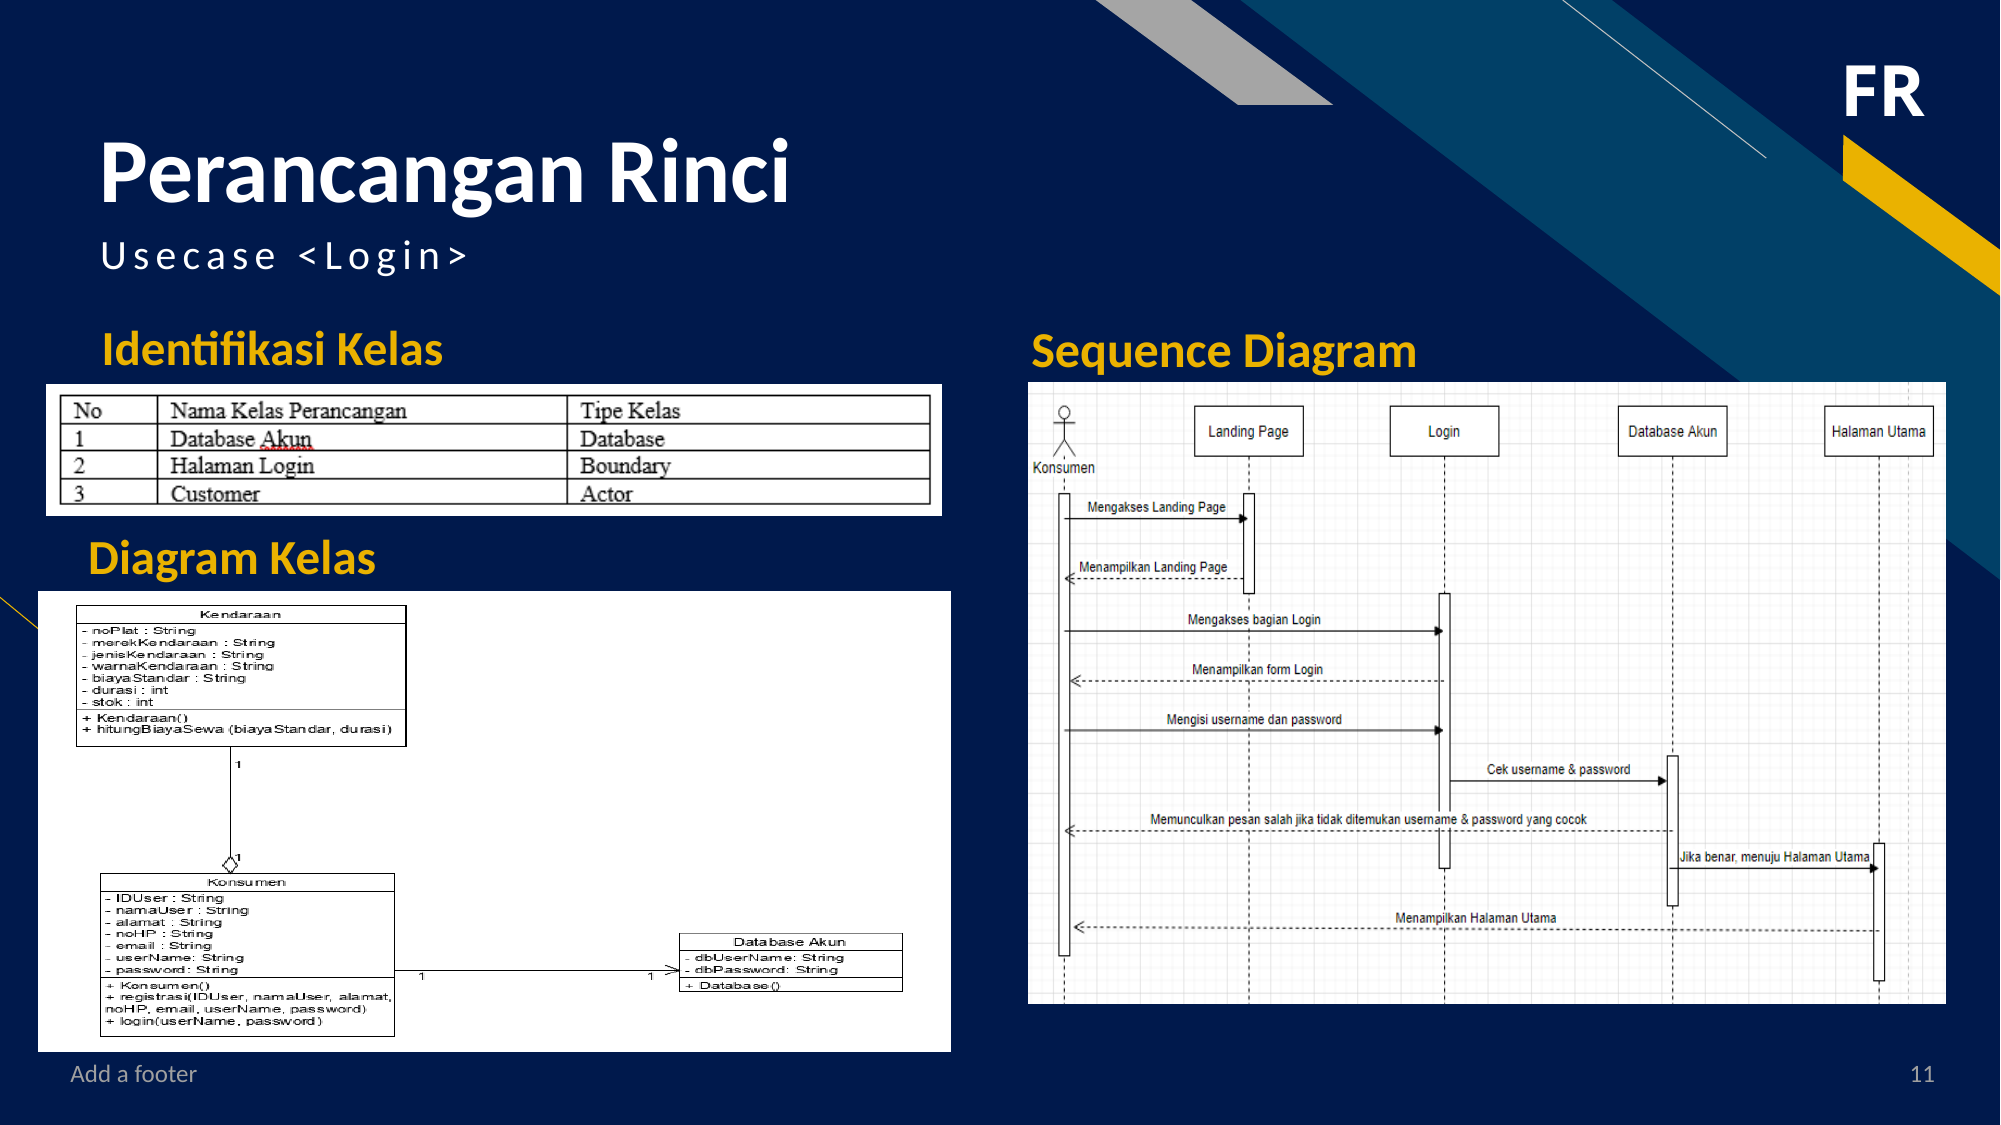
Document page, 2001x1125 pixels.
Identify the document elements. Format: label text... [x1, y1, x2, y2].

text_box Diagram Kelas [73, 517, 972, 592]
slide_number 11 [1828, 1042, 1950, 1103]
picture [1028, 382, 1946, 1004]
picture [46, 384, 942, 516]
footer Add a footer [55, 1052, 731, 1103]
title Perancangan Rinci [85, 34, 1453, 223]
list Identifikasi Kelas [86, 308, 985, 383]
picture [38, 591, 951, 1052]
list Sequence Diagram [1016, 309, 1915, 385]
list Usecase <Login> [85, 225, 1295, 326]
